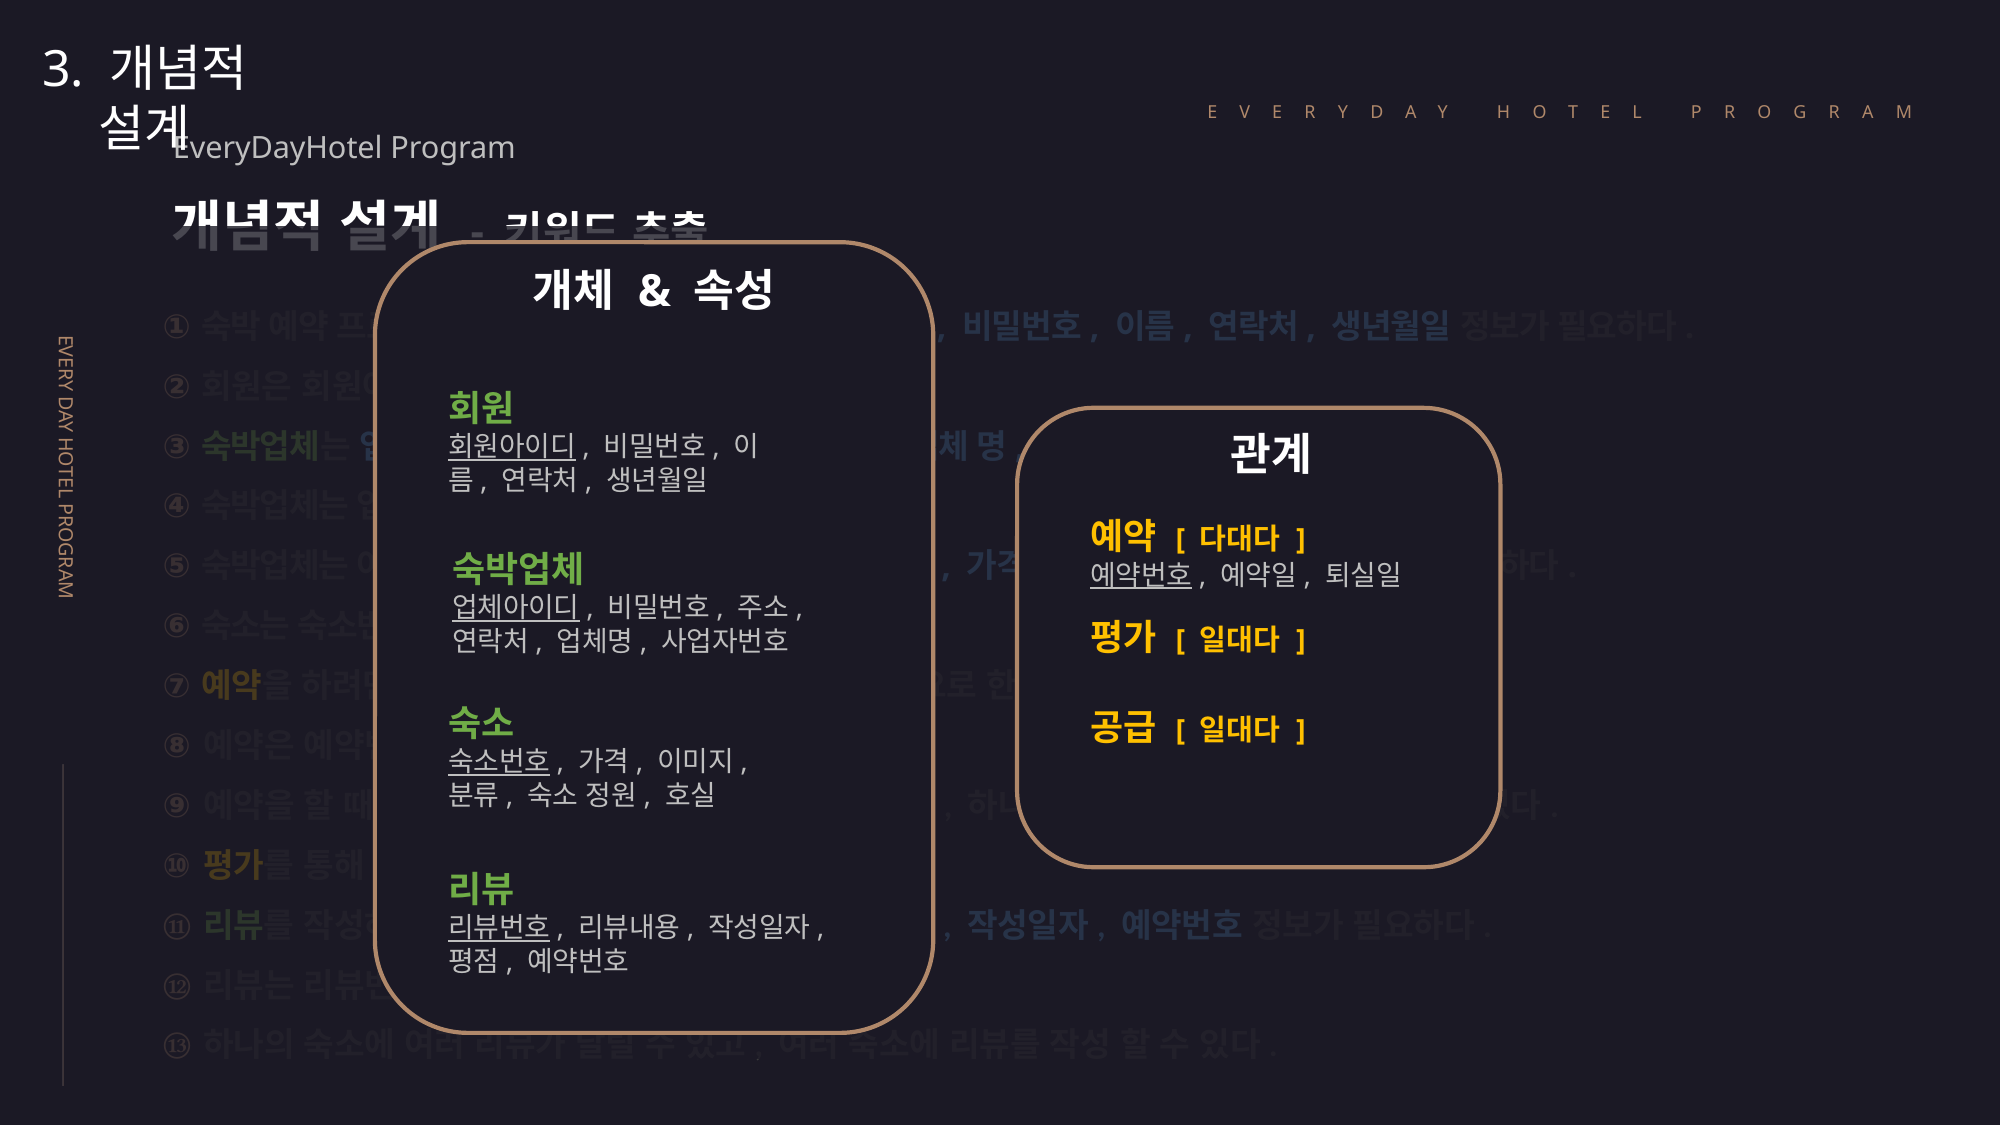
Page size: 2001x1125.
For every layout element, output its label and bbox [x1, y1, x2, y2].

text_box [0, 0, 2000, 1125]
text_box [143, 226, 1959, 1084]
